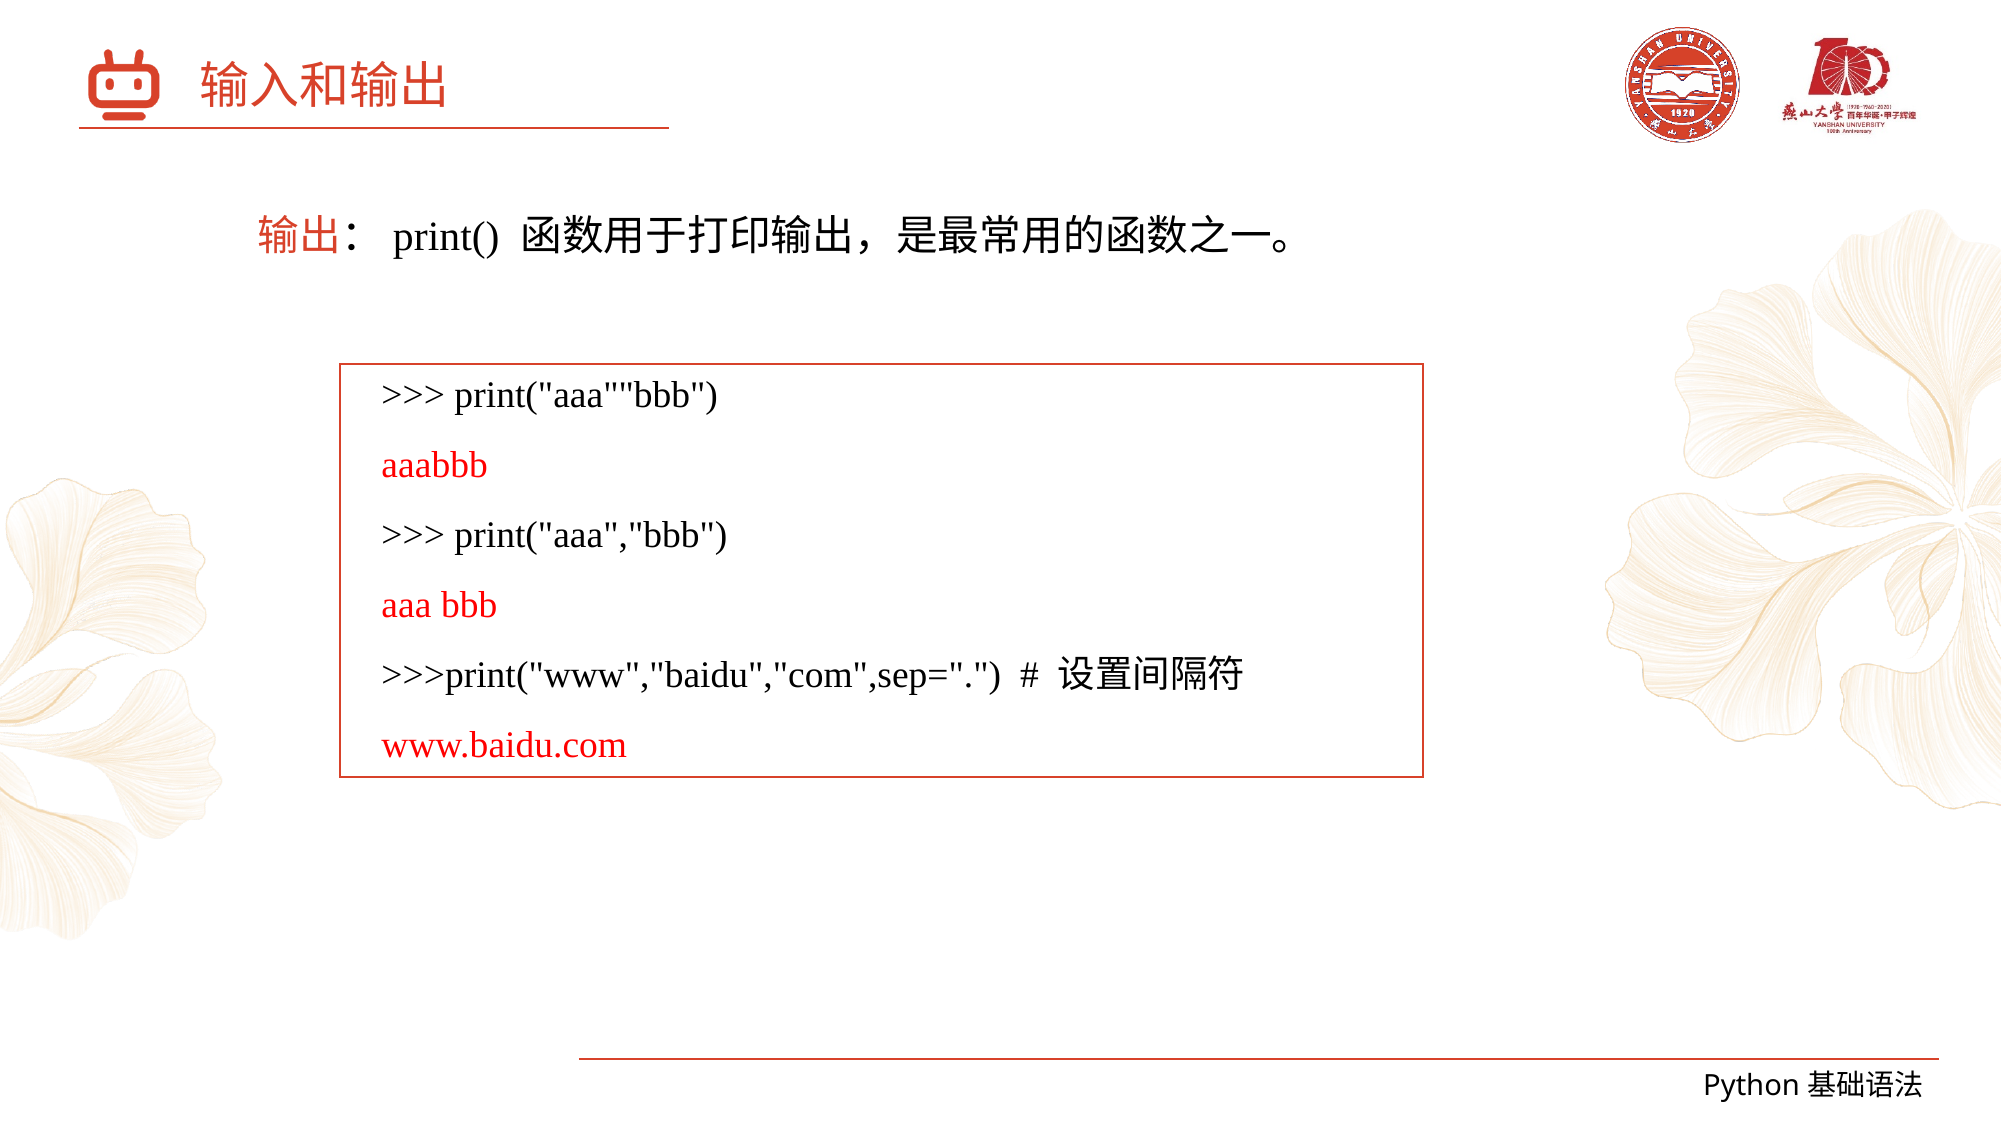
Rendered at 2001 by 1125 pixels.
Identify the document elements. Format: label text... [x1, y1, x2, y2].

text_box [1624, 22, 1939, 147]
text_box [578, 1059, 1939, 1110]
text_box >>> print("aaa""bbb") aaabbb >>> print("aaa","bbb") aaa bbb >>>print("www","baidu","com",sep=".") # 设置间隔符 www.baidu.com [366, 362, 1377, 773]
text_box 输入和输出 [184, 46, 465, 121]
text_box 输出：print() 函数用于打印输出，是最常用的函数之一。 [168, 188, 1528, 267]
picture [78, 39, 169, 127]
picture [0, 330, 390, 1012]
picture [1528, 188, 2001, 855]
text_box [339, 363, 1424, 778]
